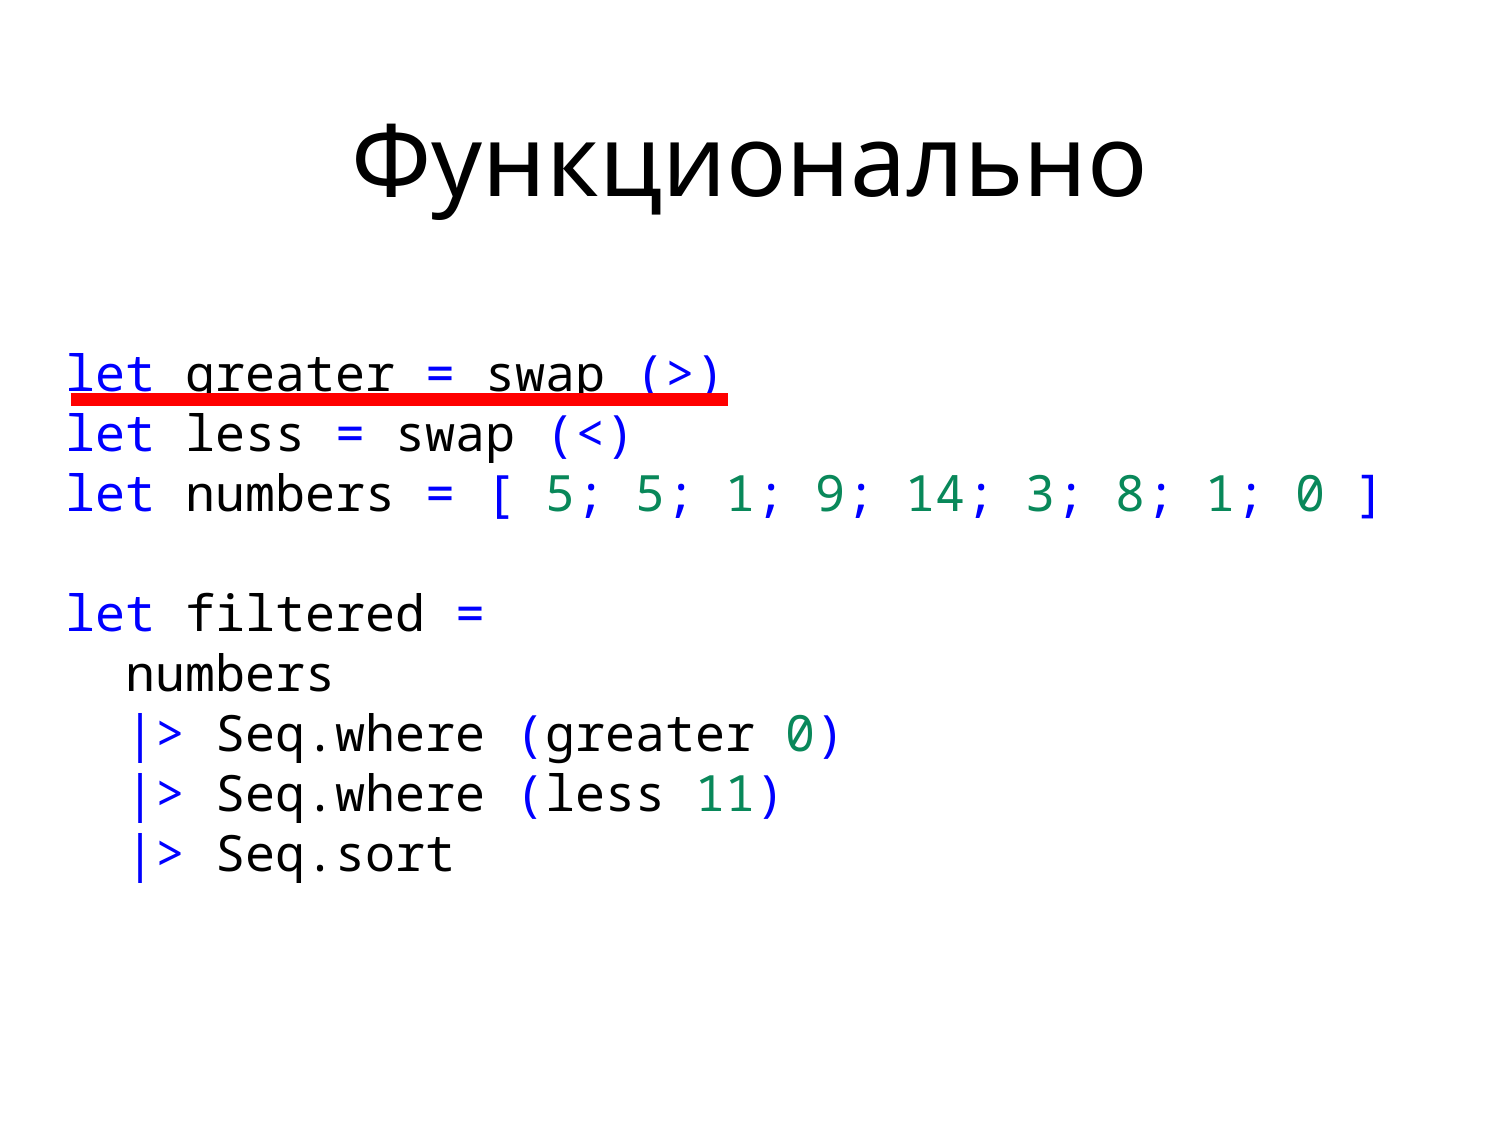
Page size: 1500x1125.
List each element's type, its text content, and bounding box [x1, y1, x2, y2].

text_box let greater = swap (>) let less = swap (<) let numbers = [ 5; 5; 1; 9; 14; 3; 8; 1; 0 ] let filtered = numbers |> Seq.where (greater 0) |> Seq.where (less 11) |> Seq.sort [50, 333, 1450, 889]
text_box Функционально [336, 88, 1164, 224]
